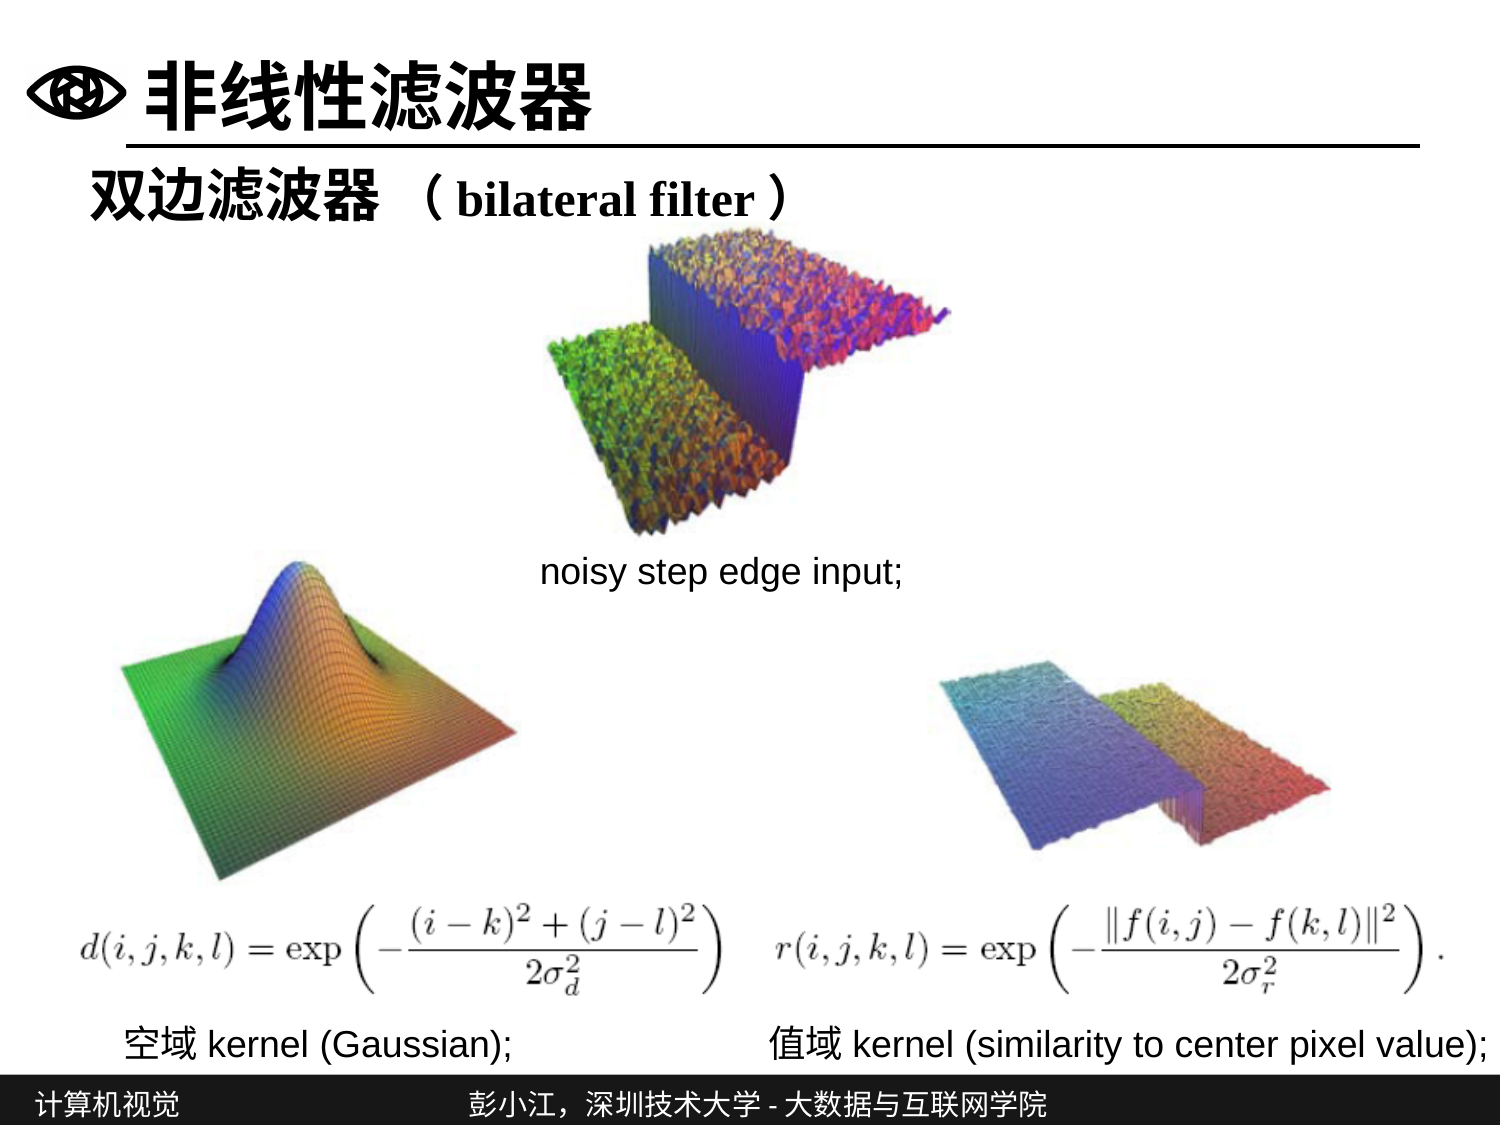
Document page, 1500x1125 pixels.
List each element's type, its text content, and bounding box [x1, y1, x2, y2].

text_box 非线性滤波器 [76, 42, 1235, 147]
text_box 空域kernel (Gaussian); [108, 1013, 528, 1073]
picture [924, 551, 1345, 877]
text_box 值域kernel (similarity to center pixel value); [753, 1012, 1500, 1073]
text_box noisy step edge input; [525, 539, 988, 600]
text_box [49, 882, 757, 1013]
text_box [924, 551, 1344, 875]
picture [112, 199, 970, 888]
text_box 双边滤波器 （bilateral filter） [74, 151, 1050, 236]
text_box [735, 892, 1475, 1013]
